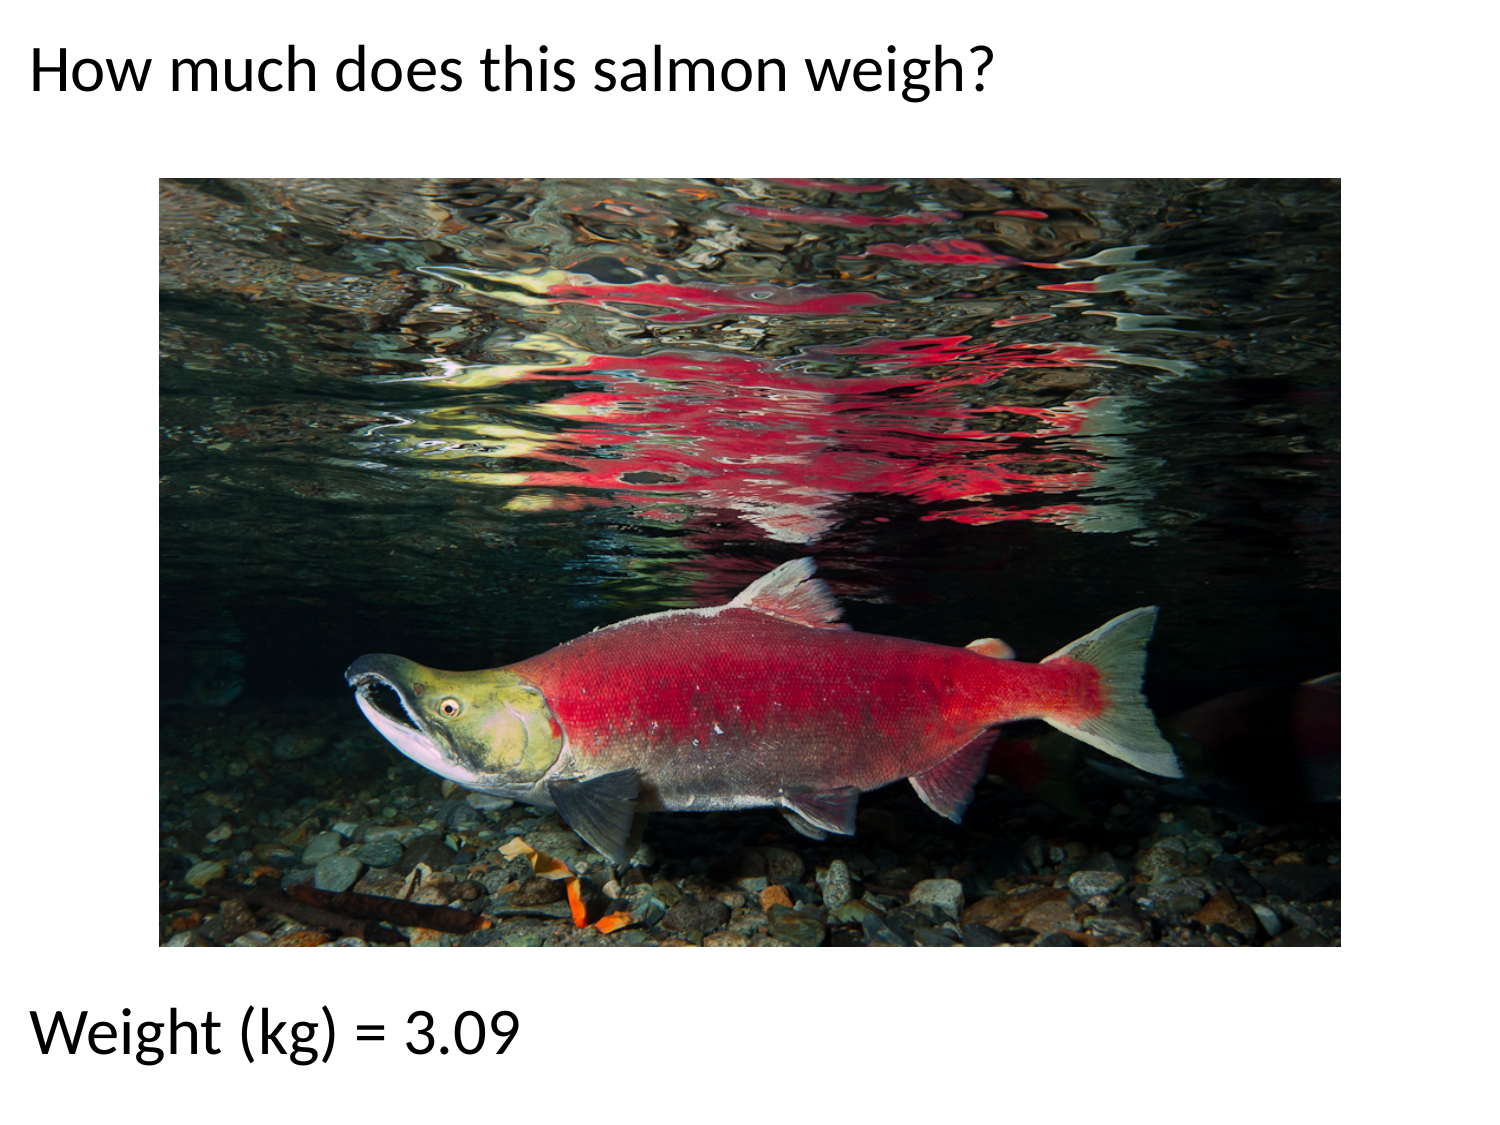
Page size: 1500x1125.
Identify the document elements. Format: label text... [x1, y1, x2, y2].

picture [159, 178, 1341, 947]
subtitle How much does this salmon weigh? [14, 17, 1353, 138]
text_box Weight (kg) = 3.09 [14, 979, 1353, 1101]
